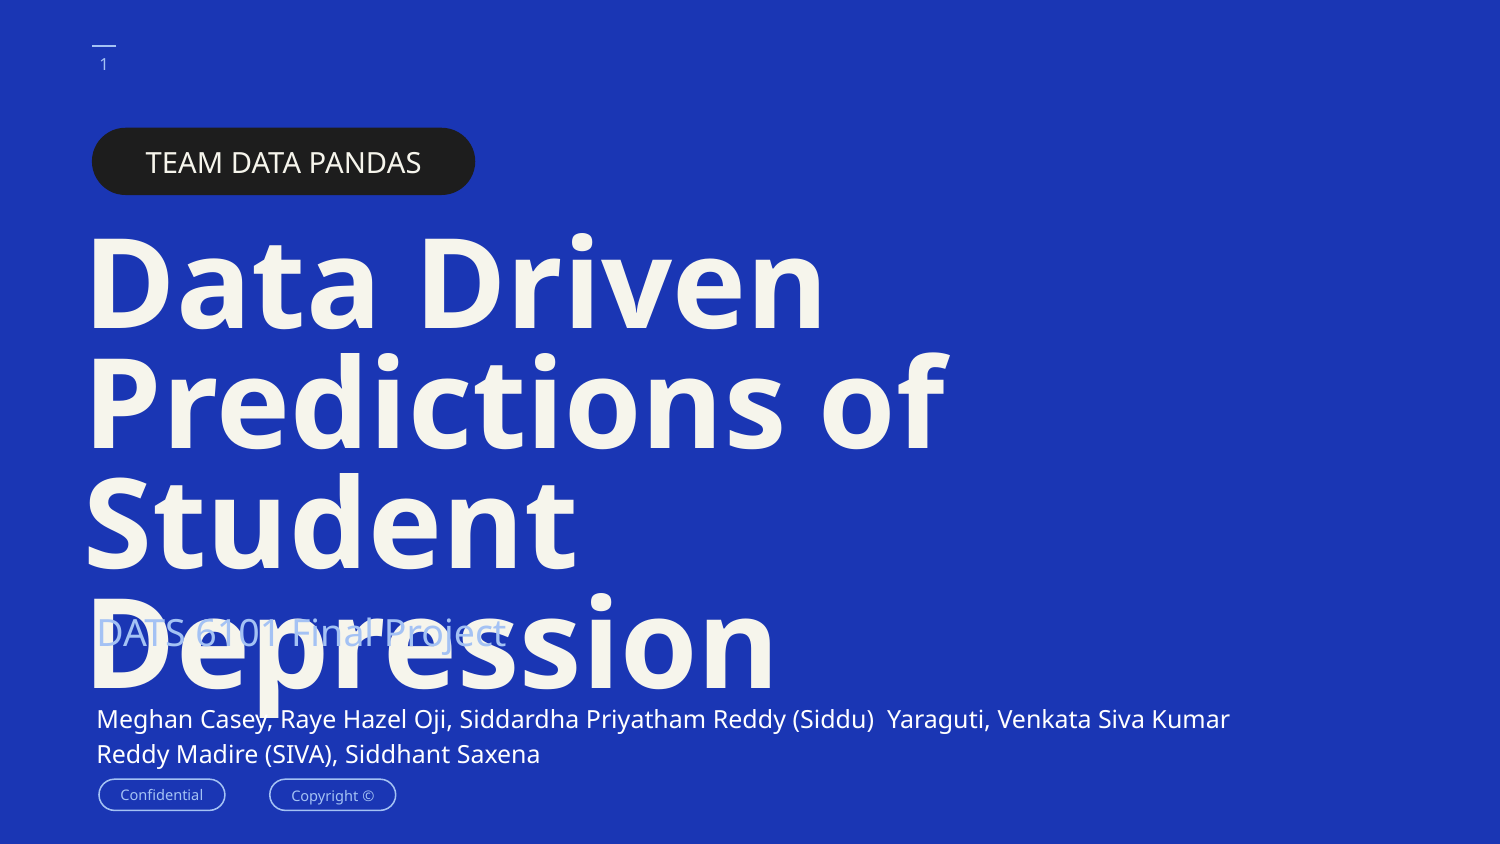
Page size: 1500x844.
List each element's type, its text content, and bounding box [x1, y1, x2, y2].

text_box TEAM DATA PANDAS [91, 127, 476, 196]
title Data Driven Predictions of Student Depression [69, 217, 1321, 502]
title DATS 6101 Final Project Meghan Casey, Raye Hazel Oji, Siddardha Priyatham Reddy (Siddu) Yaraguti, Venkata Siva Kumar Reddy Madire (SIVA), Siddhant Saxena [81, 594, 1271, 680]
